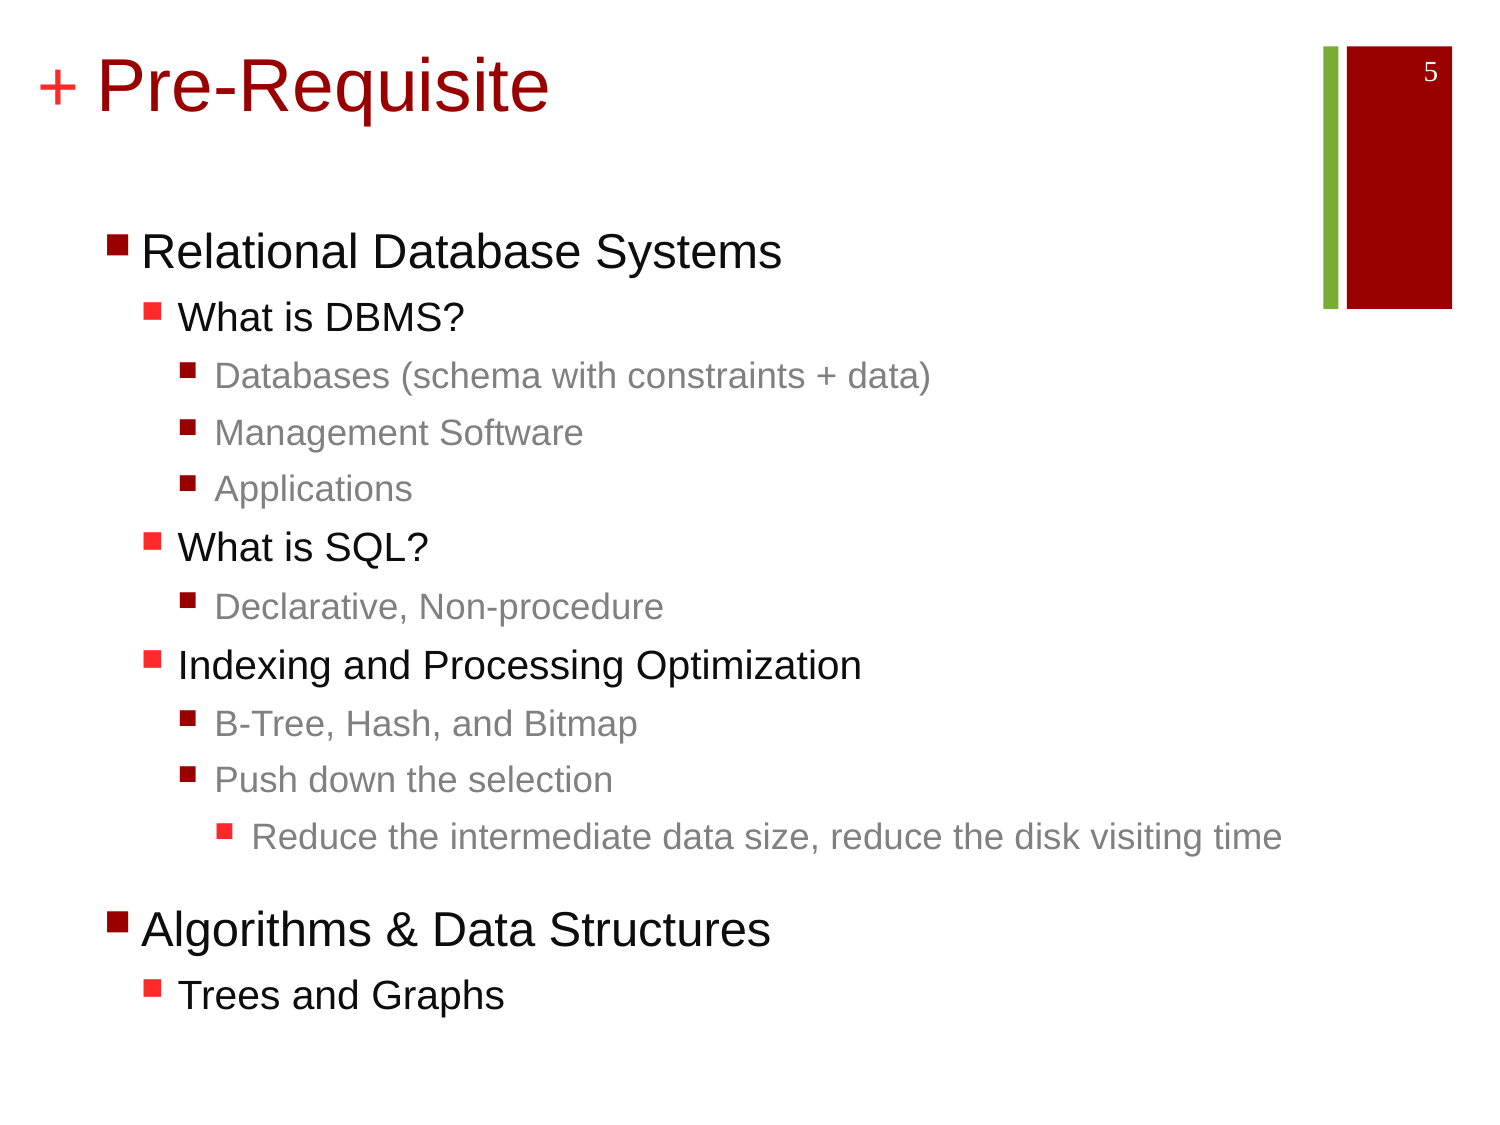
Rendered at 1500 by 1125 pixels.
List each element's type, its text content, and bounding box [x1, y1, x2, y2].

title Pre-Requisite [81, 29, 1322, 213]
list Relational Database Systems What is DBMS? Databases (schema with constraints + data) Management Software Applications What is SQL? Declarative, Non-procedure Indexing and Processing Optimization B-Tree, Hash, and Bitmap Push down the selection Reduce the intermediate data size, reduce the disk visiting time Algorithms & Data Structures Trees and Graphs [89, 212, 1329, 1025]
slide_number 5 [1362, 39, 1454, 100]
